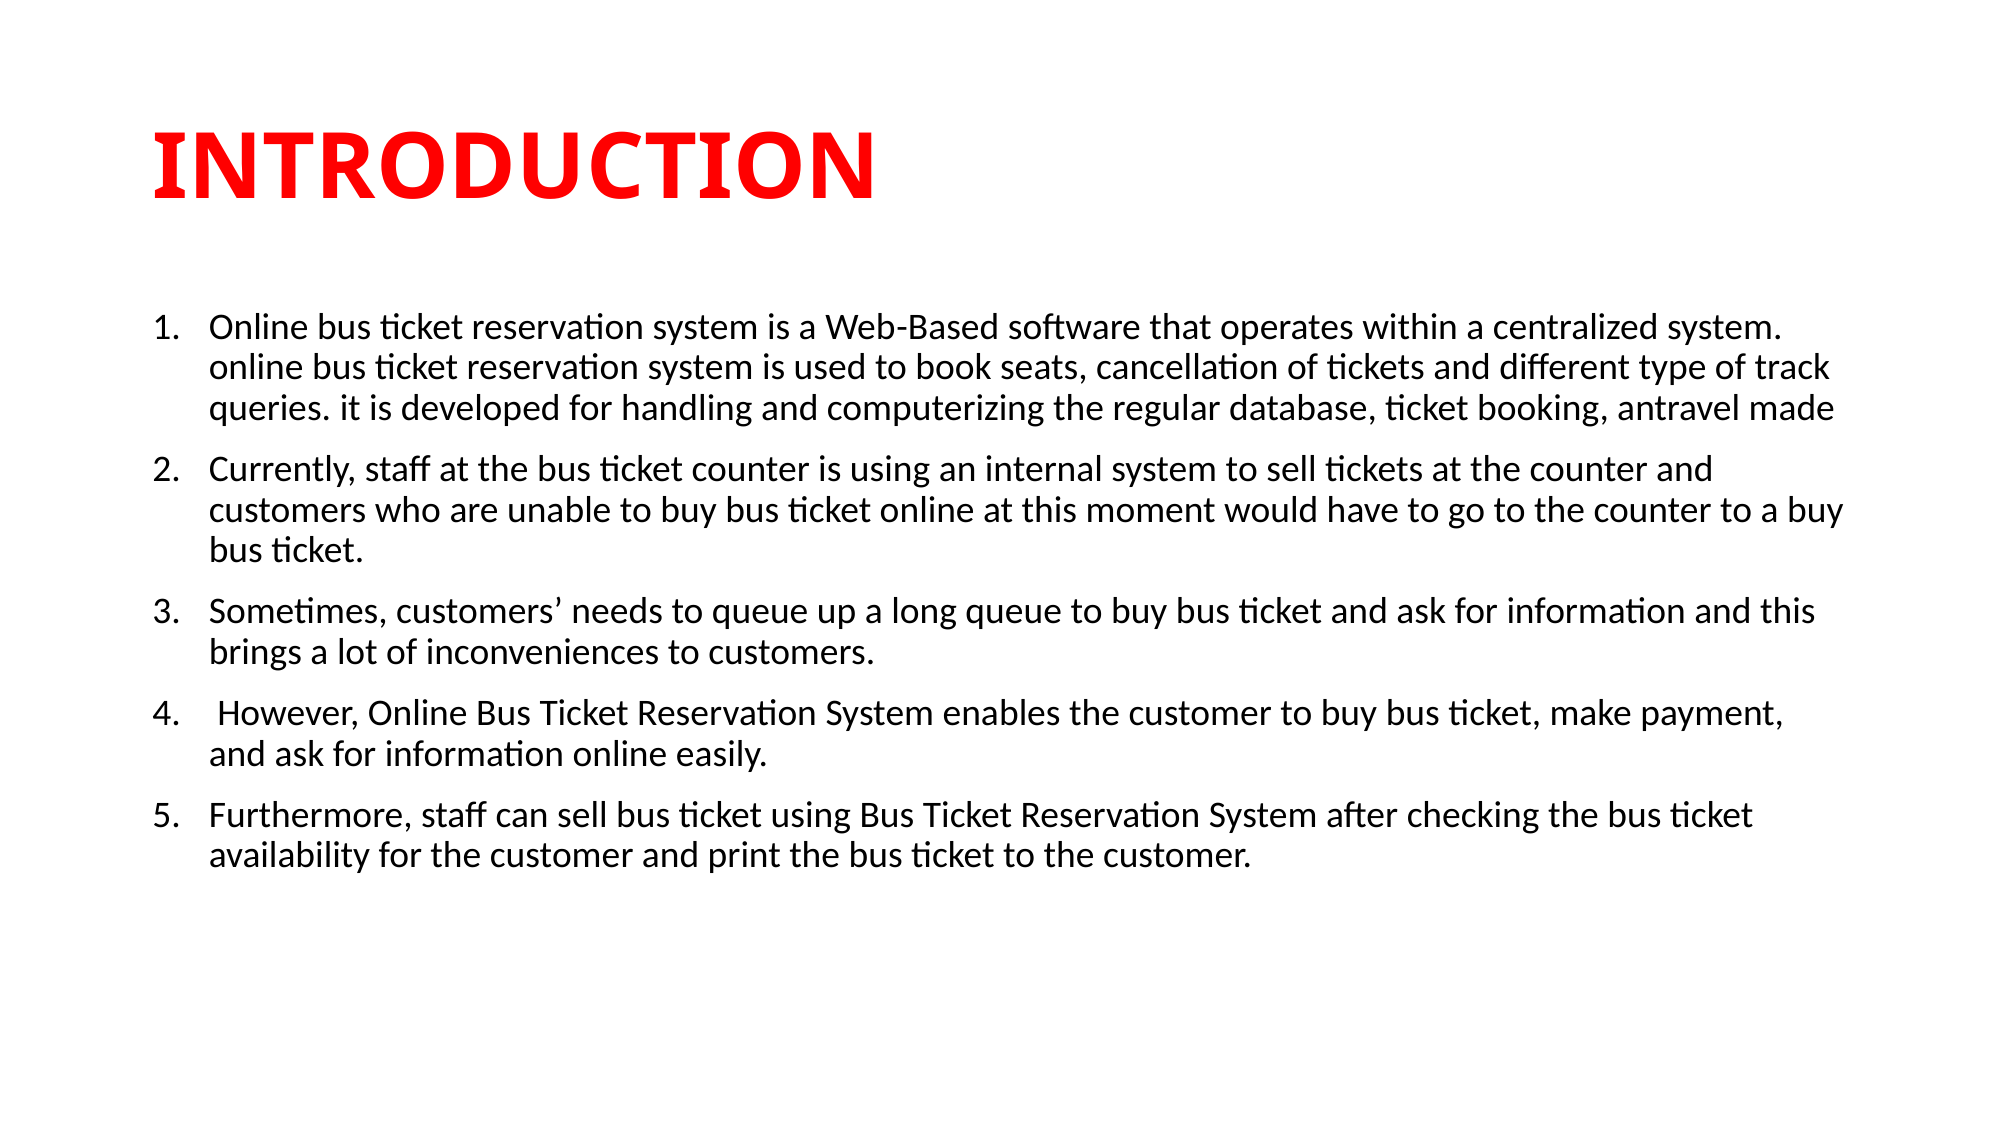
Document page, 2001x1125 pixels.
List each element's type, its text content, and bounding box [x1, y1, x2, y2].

list Online bus ticket reservation system is a Web-Based software that operates within a centralized system. online bus ticket reservation system is used to book seats, cancellation of tickets and different type of track queries. it is developed for handling and computerizing the regular database, ticket booking, antravel made Currently, staff at the bus ticket counter is using an internal system to sell tickets at the counter and customers who are unable to buy bus ticket online at this moment would have to go to the counter to a buy bus ticket. Sometimes, customers’ needs to queue up a long queue to buy bus ticket and ask for information and this brings a lot of inconveniences to customers. However, Online Bus Ticket Reservation System enables the customer to buy bus ticket, make payment, and ask for information online easily. Furthermore, staff can sell bus ticket using Bus Ticket Reservation System after checking the bus ticket availability for the customer and print the bus ticket to the customer. [137, 299, 1863, 1014]
title INTRODUCTION [137, 59, 1863, 278]
